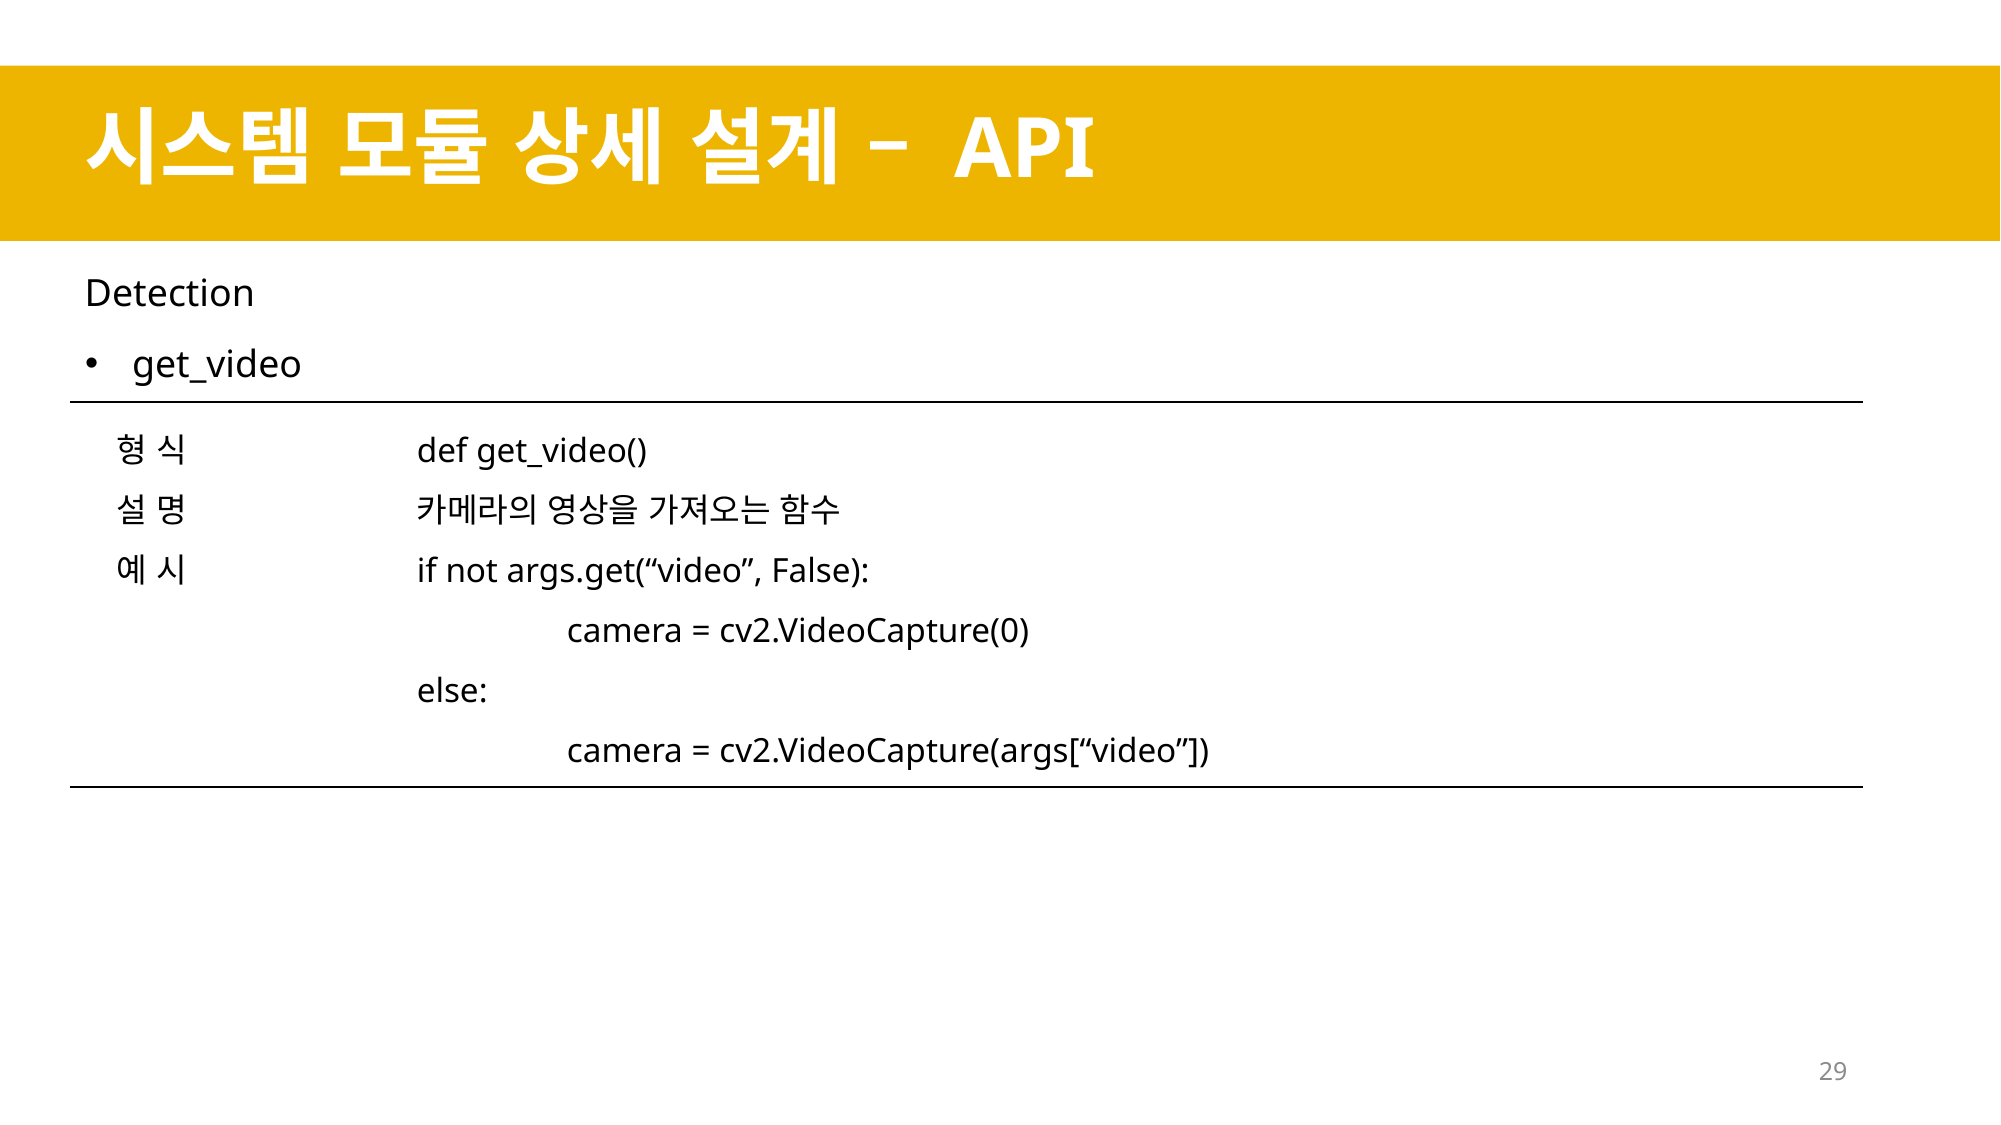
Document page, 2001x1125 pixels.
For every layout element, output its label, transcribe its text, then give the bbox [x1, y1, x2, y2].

text_box [0, 65, 2000, 242]
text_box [70, 332, 1958, 787]
text_box Detection [69, 261, 675, 322]
text_box 시스템 모듈 상세 설계 – API [69, 86, 2000, 202]
slide_number 29 [1412, 1042, 1863, 1103]
